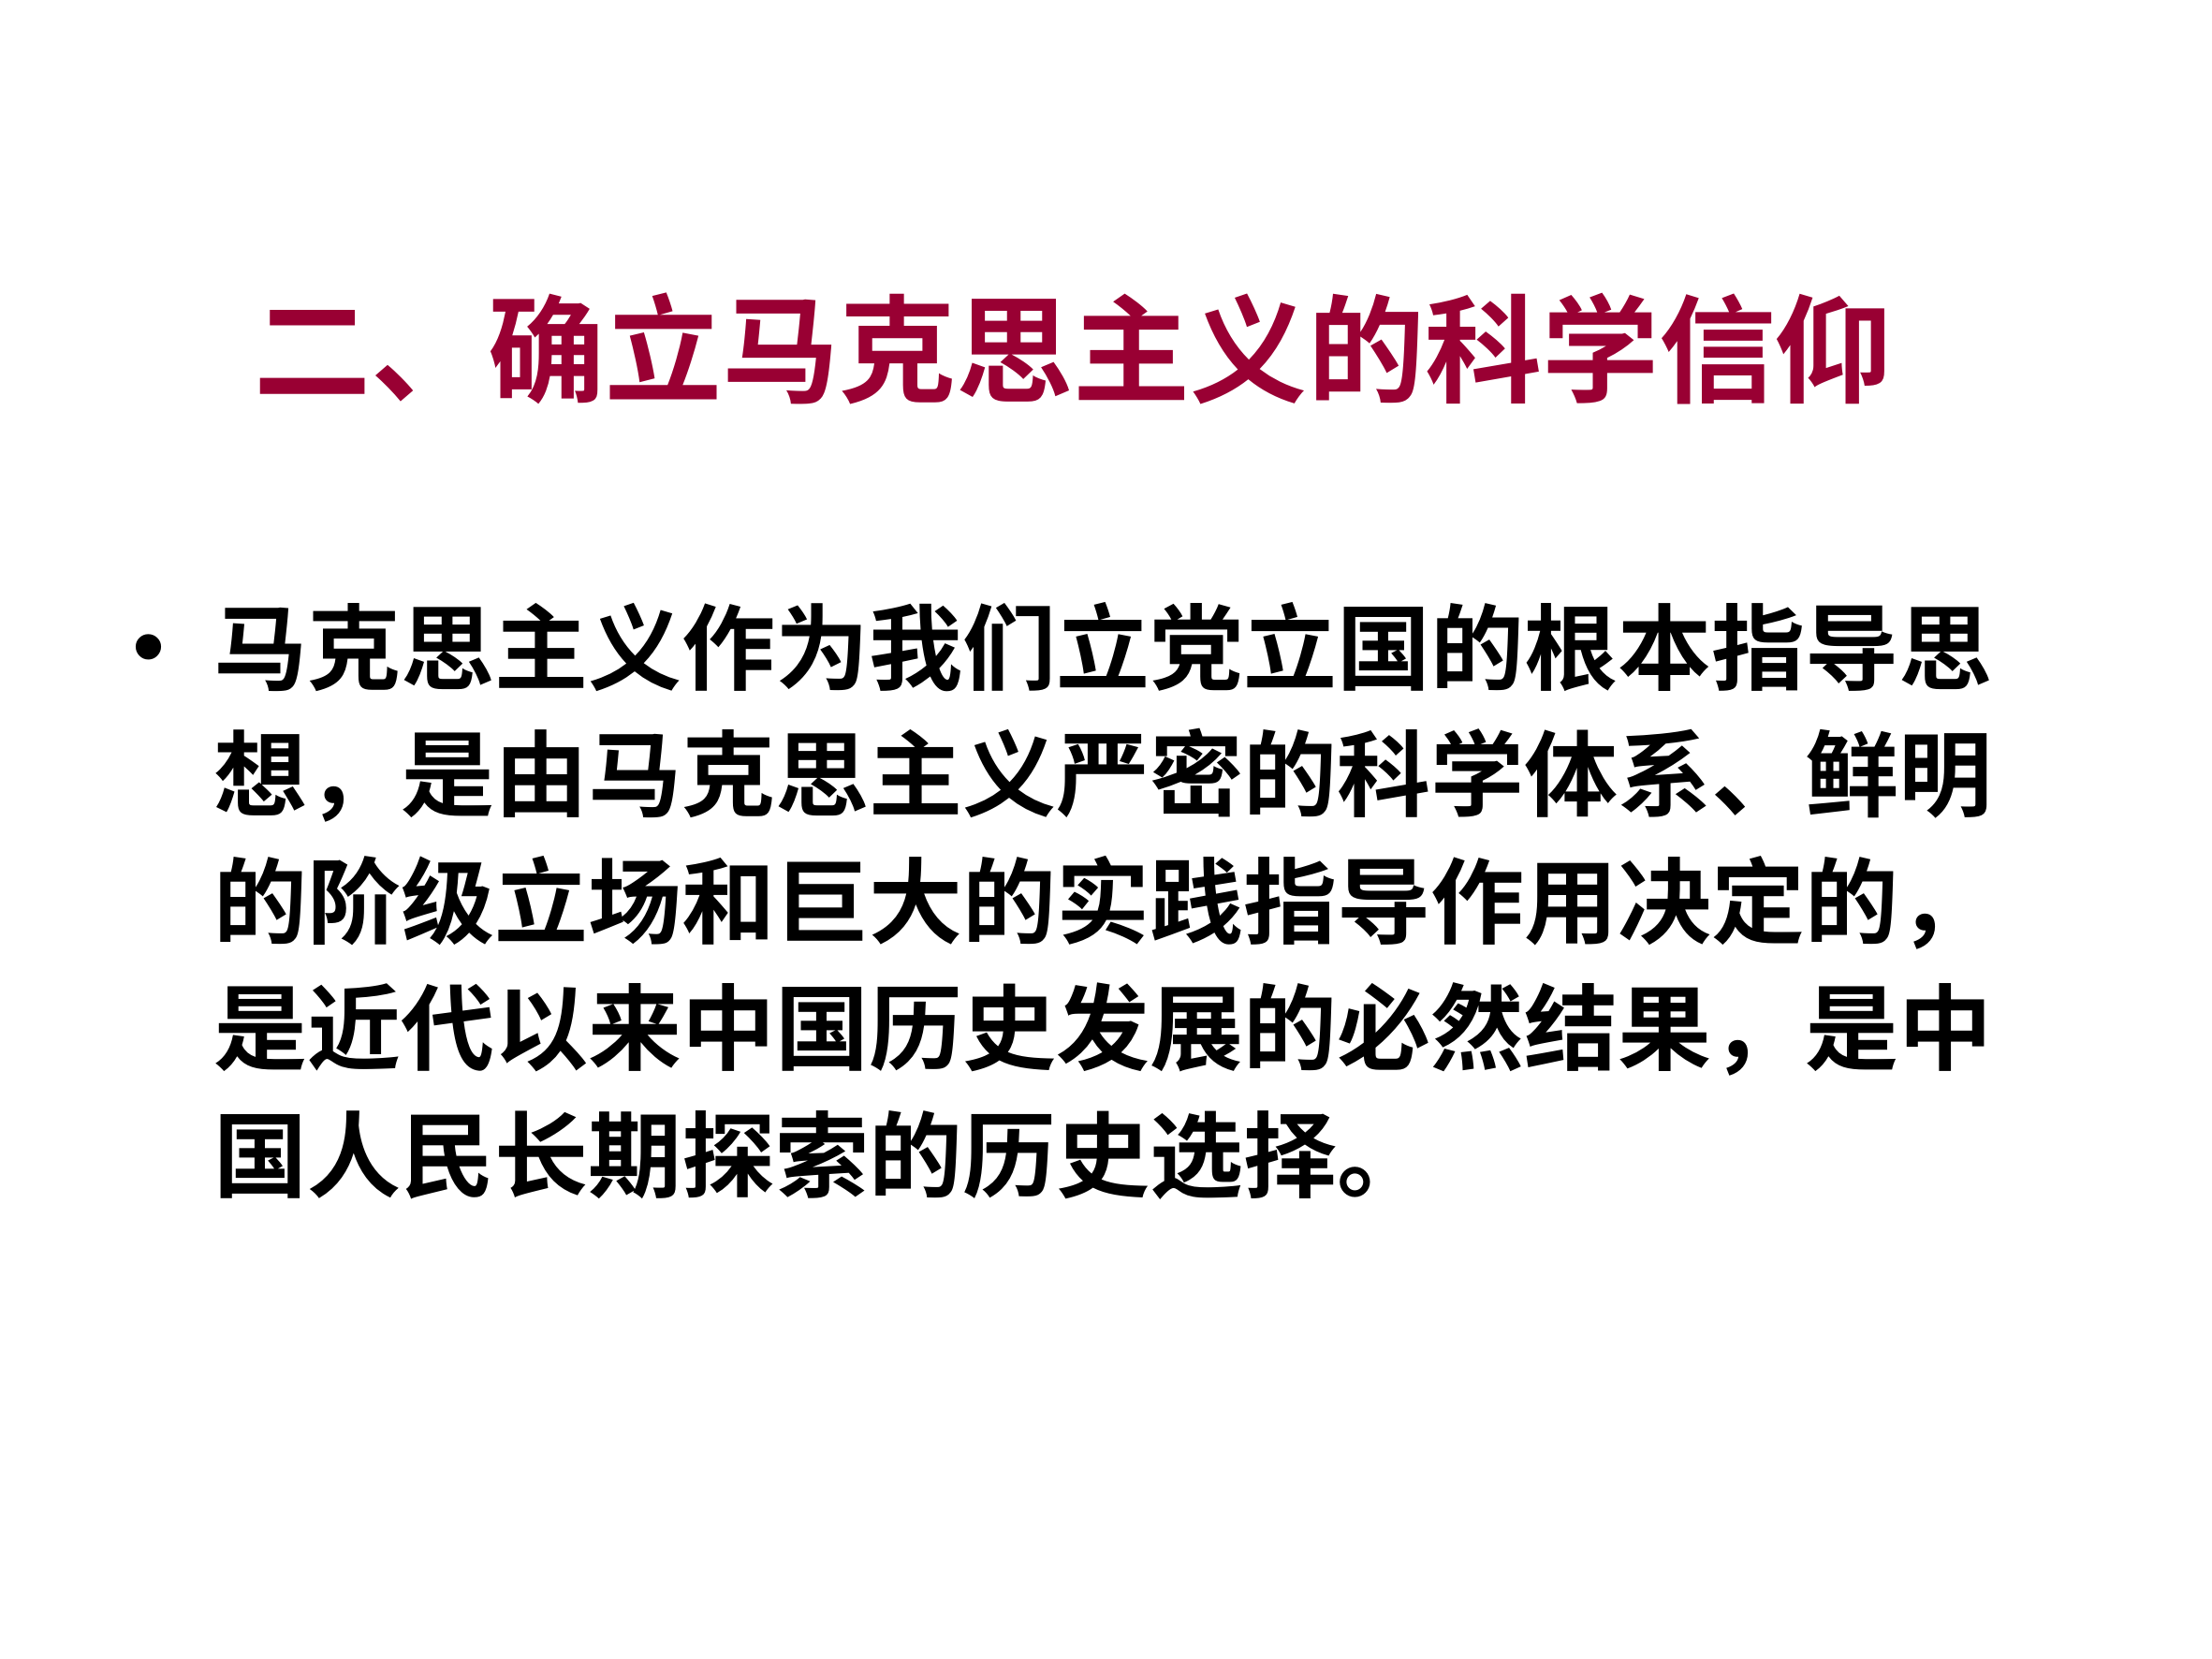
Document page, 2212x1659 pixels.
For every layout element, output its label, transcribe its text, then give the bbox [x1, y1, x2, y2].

text_box 二、确立马克思主义的科学信仰 [232, 265, 2212, 429]
list 马克思主义作为我们立党立国的根本指导思想，是由马克思主义严密的科学体系、鲜明的阶级立场和巨大的实践指导作用决定的，是近代以来中国历史发展的必然结果，是中国人民长期探索的历史选择。 [110, 564, 2069, 1305]
